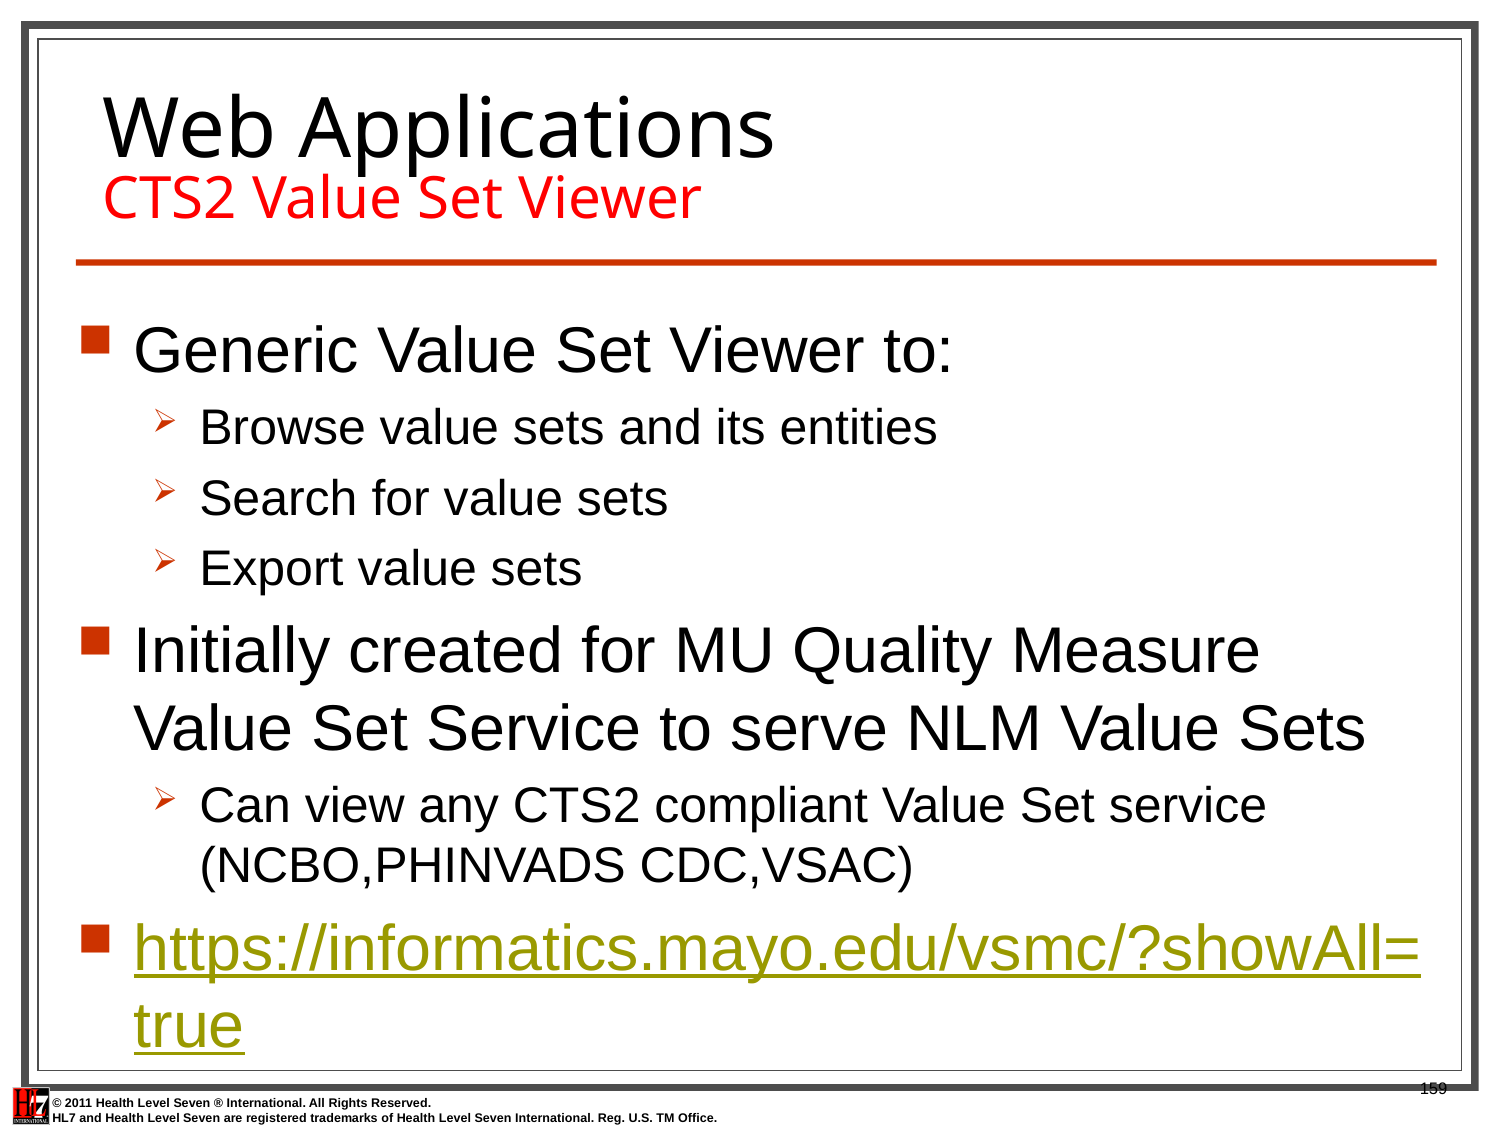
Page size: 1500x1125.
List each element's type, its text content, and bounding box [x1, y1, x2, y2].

list Generic Value Set Viewer to: Browse value sets and its entities Search for value sets Export value sets Initially created for MU Quality Measure Value Set Service to serve NLM Value Sets Can view any CTS2 compliant Value Set service (NCBO,PHINVADS CDC,VSAC) https://informatics.mayo.edu/vsmc/?showAll=true [62, 299, 1438, 1026]
title Web Applications CTS2 Value Set Viewer [87, 102, 1426, 238]
slide_number 159 [1149, 1074, 1463, 1101]
picture [12, 1087, 50, 1125]
